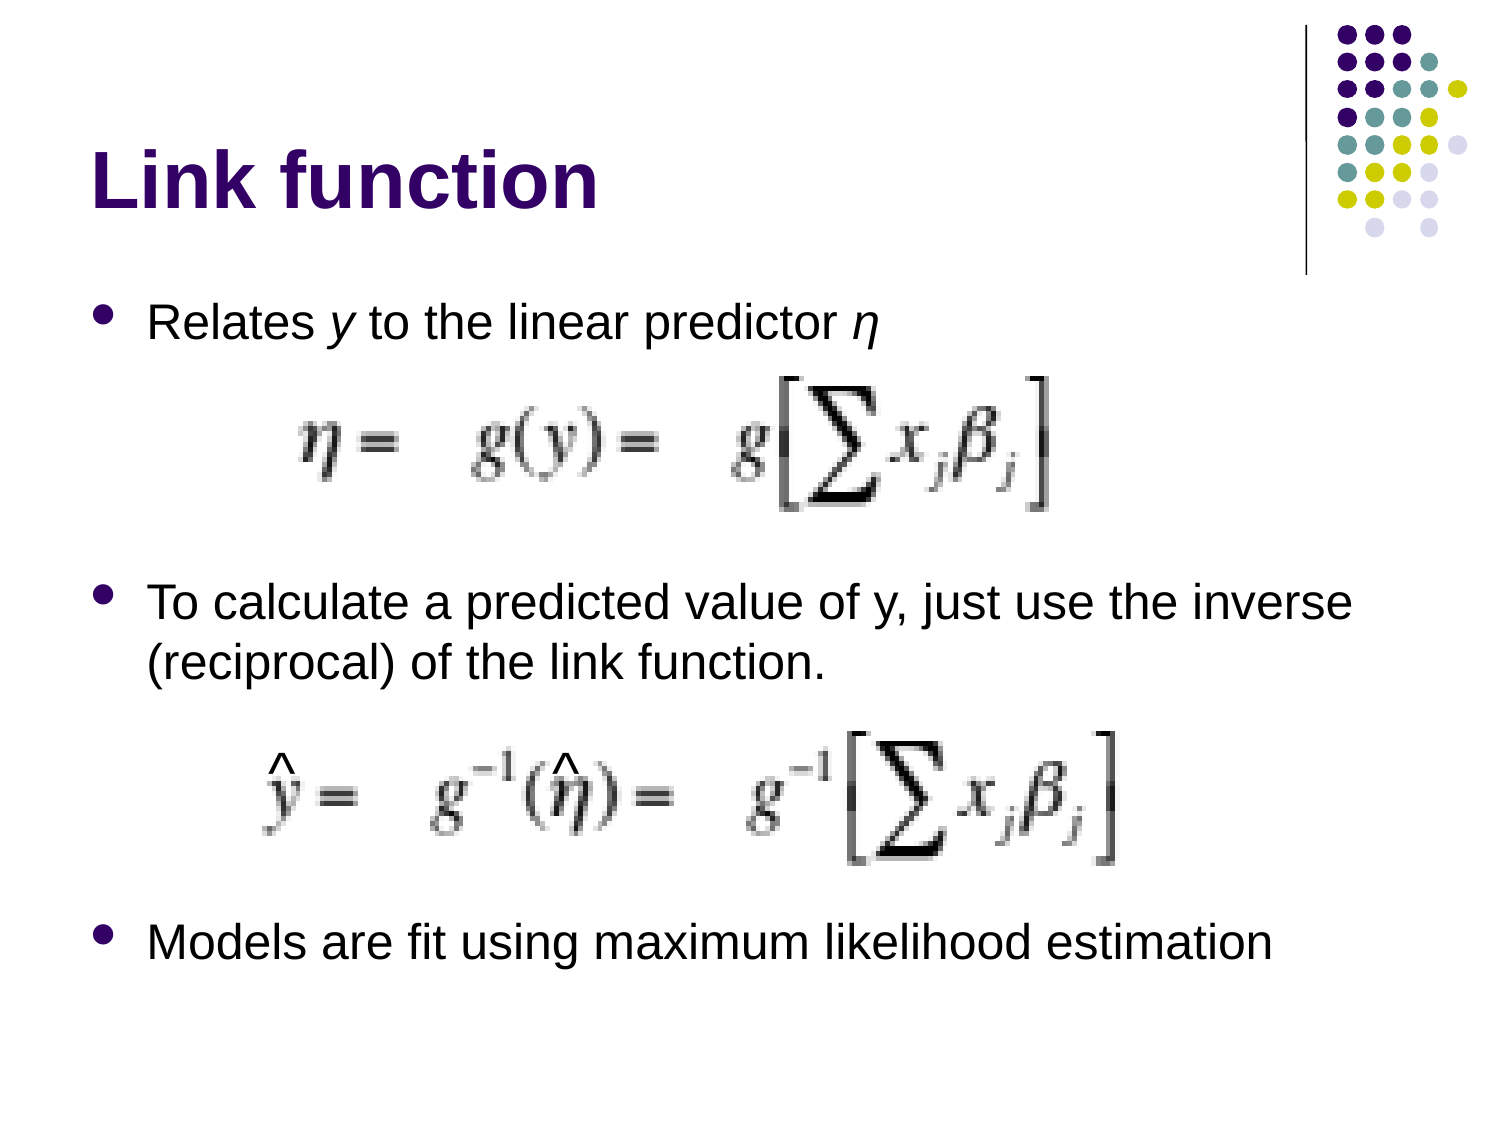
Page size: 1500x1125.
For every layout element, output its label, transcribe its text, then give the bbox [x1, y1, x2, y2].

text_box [253, 715, 1121, 868]
title Link function [75, 20, 1313, 233]
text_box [289, 361, 1055, 513]
list Relates y to the linear predictor η To calculate a predicted value of y, just use the inverse (reciprocal) of the link function. Models are fit using maximum likelihood estimation [75, 282, 1425, 1006]
